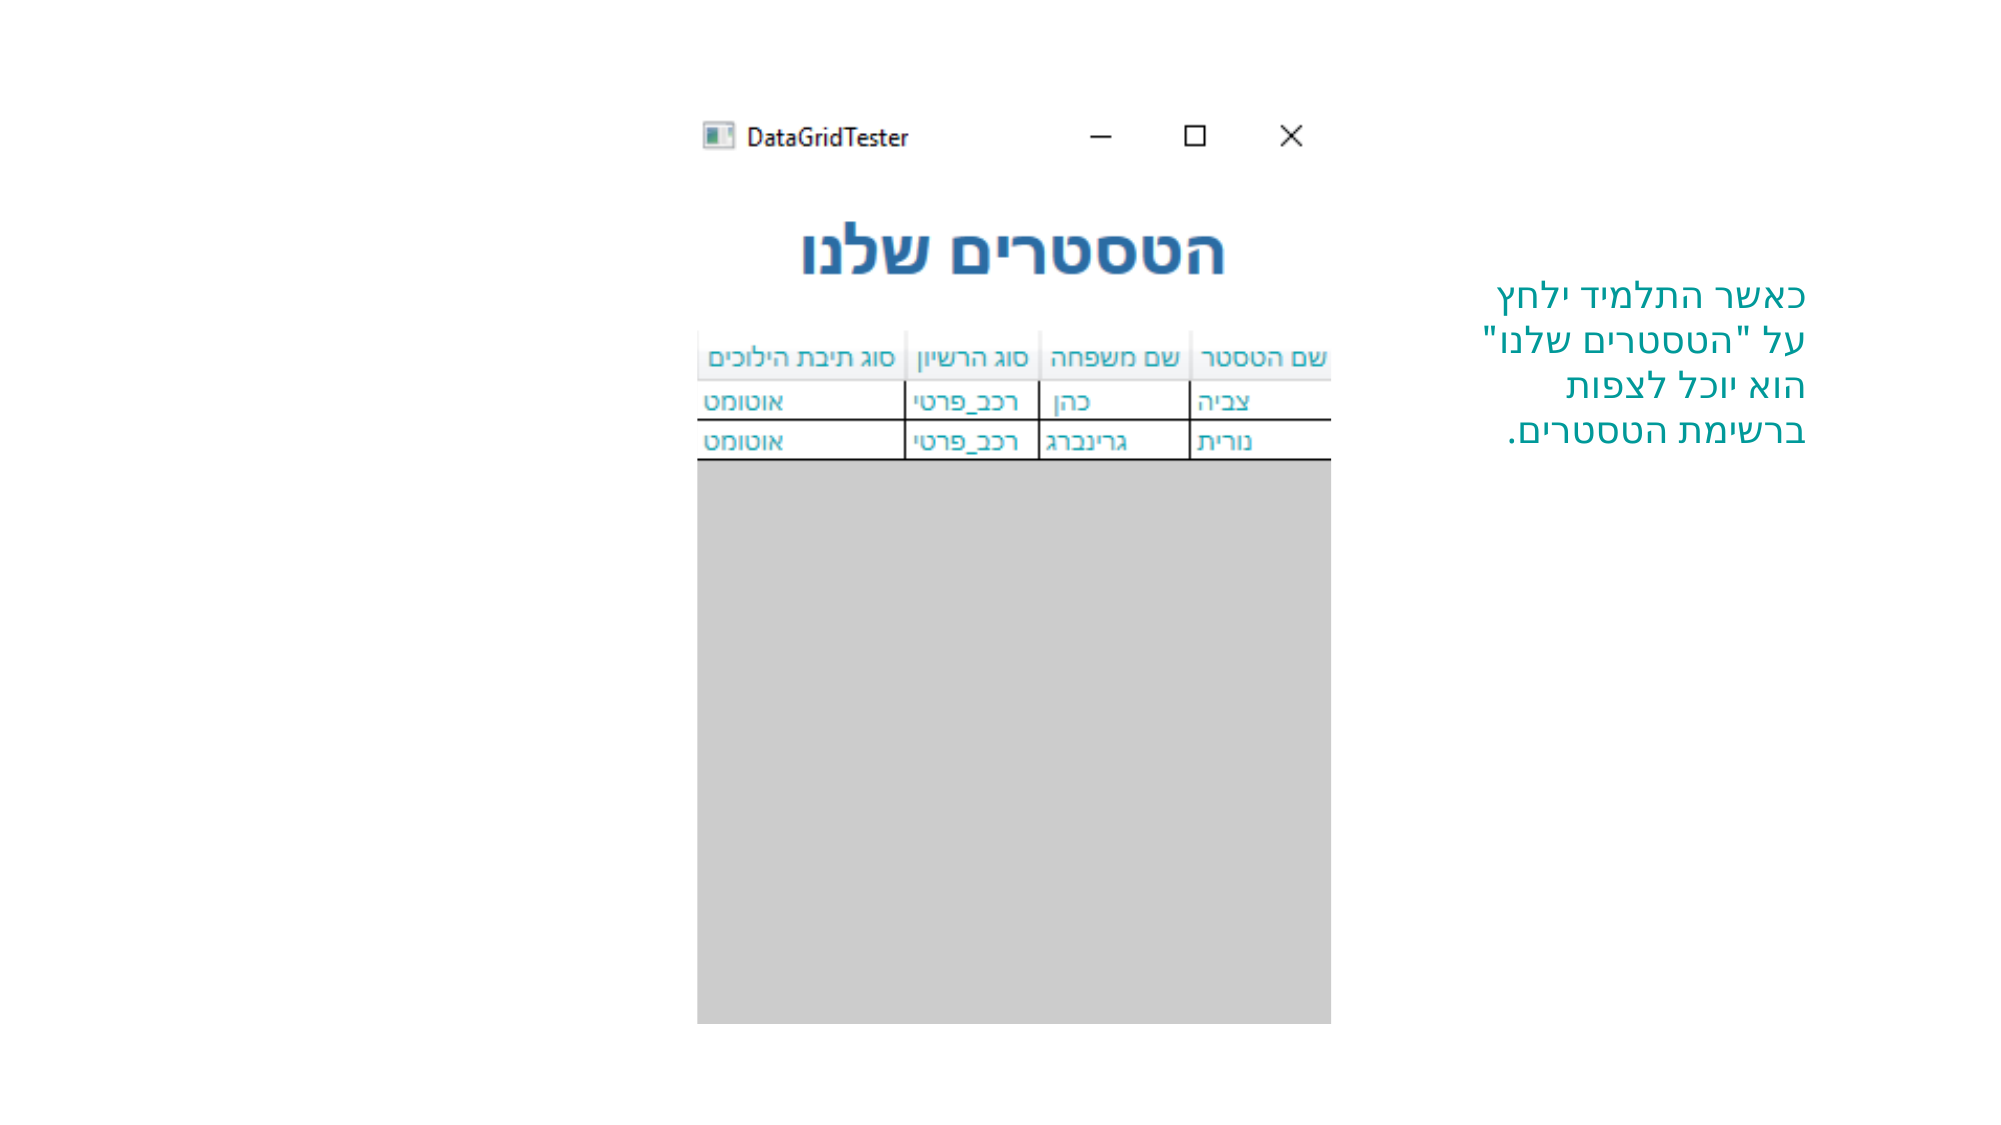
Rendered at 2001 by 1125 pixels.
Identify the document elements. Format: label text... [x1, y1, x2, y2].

picture [697, 112, 1332, 1024]
text_box כאשר התלמיד ילחץ על "הטסטרים שלנו" הוא יוכל לצפות ברשימת הטסטרים. [1429, 263, 1822, 504]
